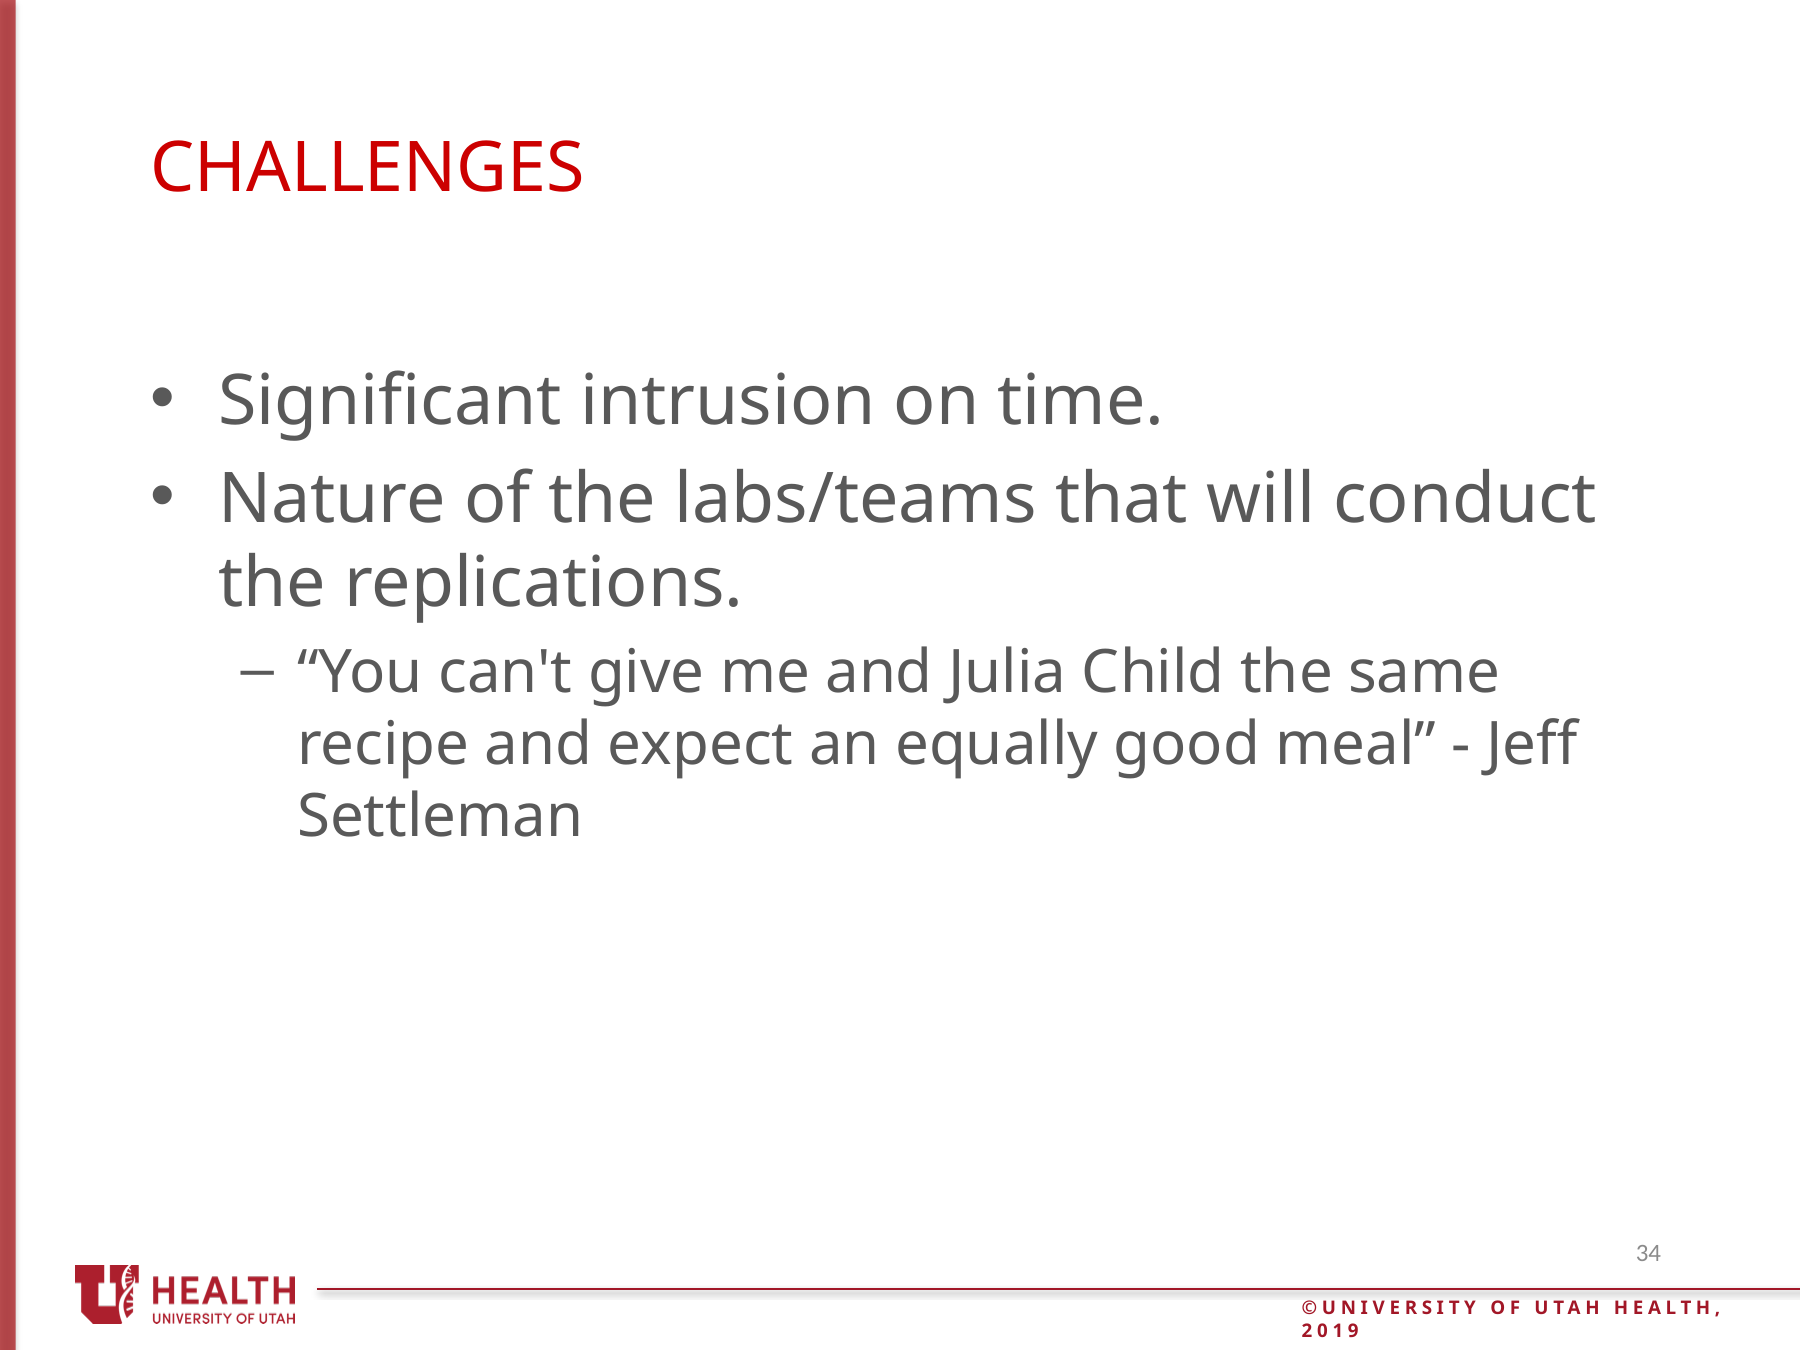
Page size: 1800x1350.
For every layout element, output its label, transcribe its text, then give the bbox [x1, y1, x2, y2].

list Significant intrusion on time. Nature of the labs/teams that will conduct the replications. “You can't give me and Julia Child the same recipe and expect an equally good meal” - Jeff Settleman [135, 346, 1696, 1225]
title Challenges [135, 113, 1710, 223]
slide_number 34 [1271, 1215, 1677, 1288]
picture [75, 1265, 295, 1324]
